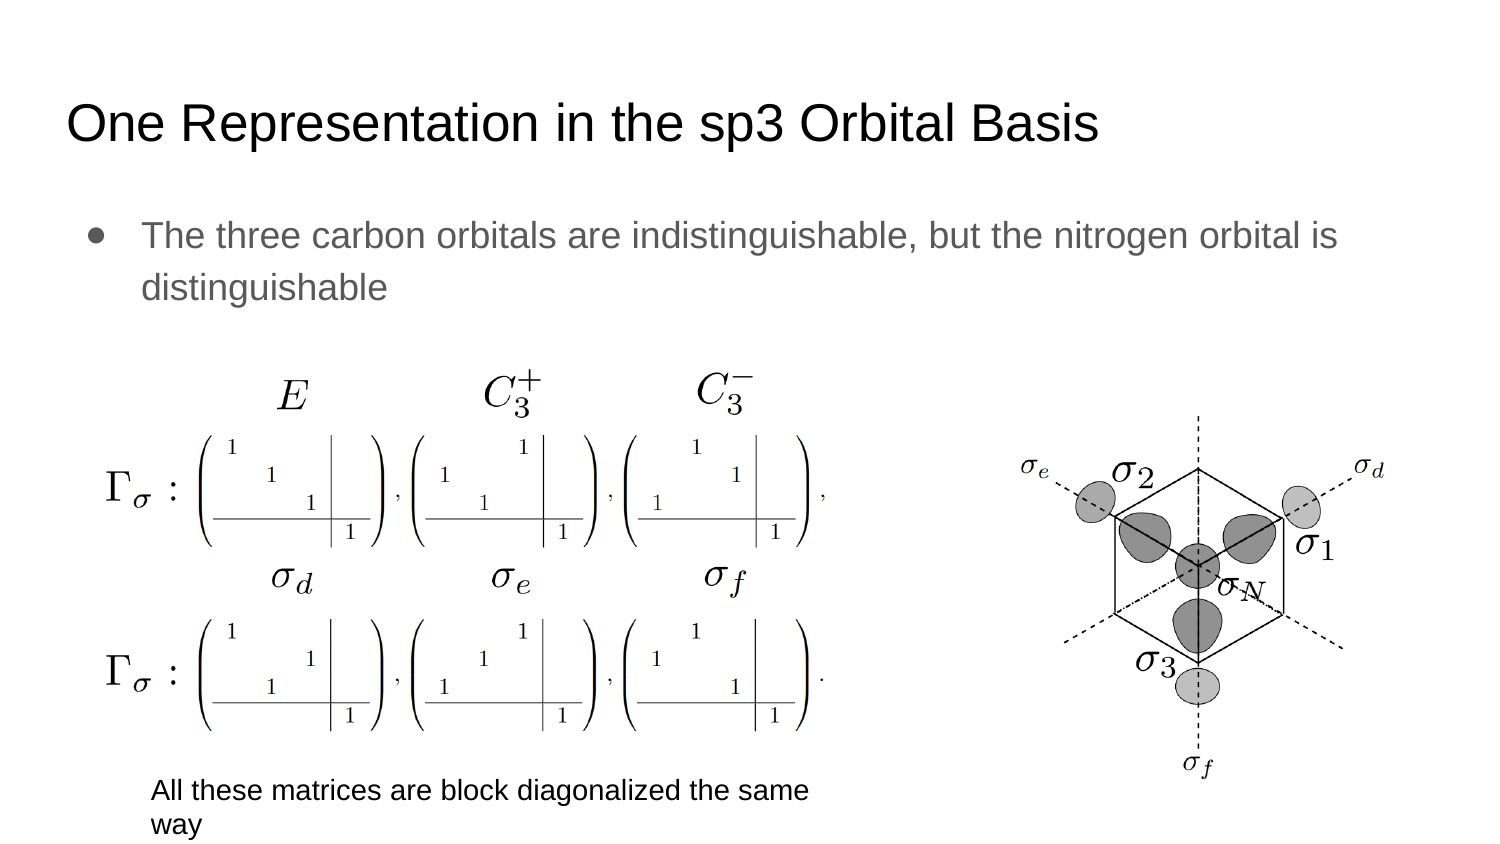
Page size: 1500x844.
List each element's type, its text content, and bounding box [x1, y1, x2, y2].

text_box All these matrices are block diagonalized the same way [135, 763, 828, 844]
picture [90, 358, 832, 757]
title One Representation in the sp3 Orbital Basis [51, 72, 1449, 167]
list The three carbon orbitals are indistinguishable, but the nitrogen orbital is distinguishable [51, 189, 1449, 750]
picture [996, 379, 1417, 786]
